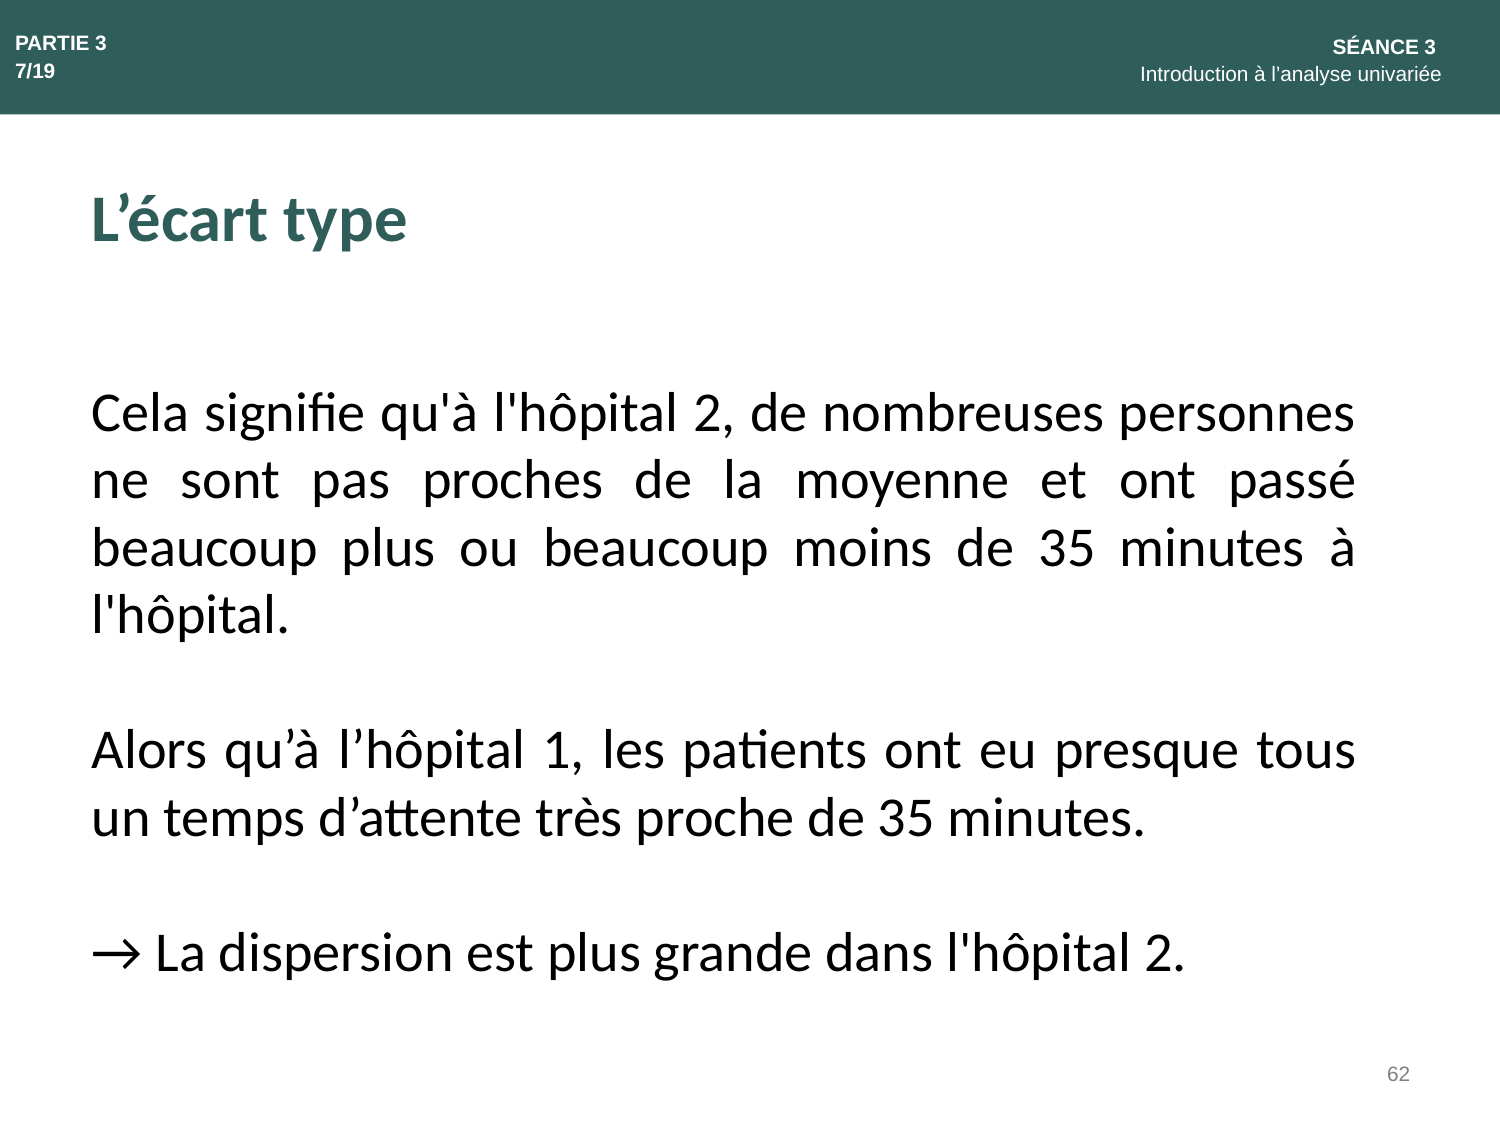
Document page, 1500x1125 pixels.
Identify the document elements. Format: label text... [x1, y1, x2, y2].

slide_number 62 [1074, 1042, 1425, 1103]
text_box PARTIE 3 7/19 [0, 12, 493, 144]
text_box Cela signifie qu'à l'hôpital 2, de nombreuses personnes ne sont pas proches de la moyenne et ont passé beaucoup plus ou beaucoup moins de 35 minutes à l'hôpital. Alors qu’à l’hôpital 1, les patients ont eu presque tous un temps d’attente très proche de 35 minutes. → La dispersion est plus grande dans l'hôpital 2. [76, 287, 1373, 611]
text_box [0, 0, 1500, 115]
text_box L’écart type [76, 159, 1425, 275]
text_box SÉANCE 3 Introduction à l’analyse univariée [808, 23, 1457, 94]
